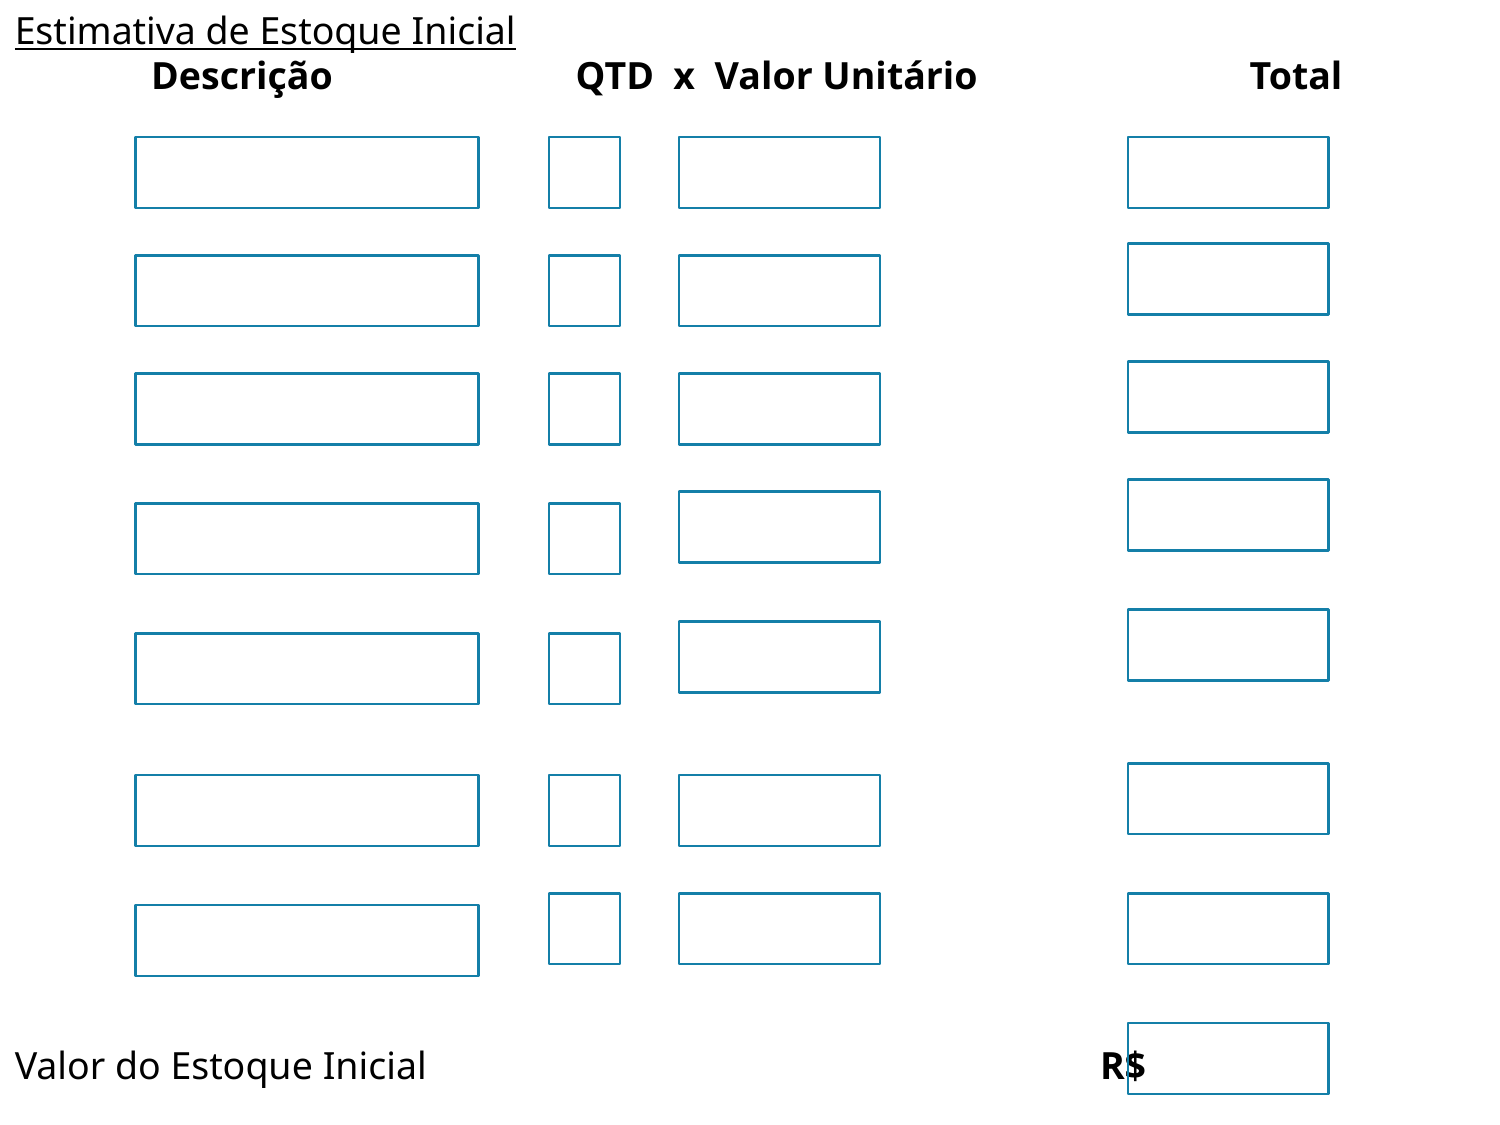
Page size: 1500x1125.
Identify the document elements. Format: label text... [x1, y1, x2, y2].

text_box [678, 254, 881, 327]
text_box [548, 774, 621, 847]
text_box [1127, 762, 1330, 835]
text_box Estimativa de Estoque Inicial Descrição QTD x Valor Unitário Total Valor do Estoque Inicial R$ [0, 0, 1500, 1095]
text_box [134, 136, 480, 209]
text_box [134, 632, 480, 705]
text_box [678, 892, 881, 965]
text_box [134, 254, 480, 327]
text_box [1127, 892, 1330, 965]
text_box [678, 490, 881, 564]
text_box [678, 620, 881, 694]
text_box [678, 372, 881, 446]
text_box [134, 904, 480, 977]
text_box [134, 502, 480, 575]
text_box [548, 254, 621, 327]
text_box [134, 372, 480, 446]
text_box [1127, 478, 1330, 552]
text_box [678, 774, 881, 847]
text_box [548, 892, 621, 965]
text_box [1127, 242, 1330, 316]
text_box [548, 632, 621, 705]
text_box [548, 136, 621, 209]
text_box [1127, 608, 1330, 682]
text_box [678, 136, 881, 209]
text_box [1127, 136, 1330, 209]
text_box [1127, 360, 1330, 434]
text_box [548, 502, 621, 575]
text_box [548, 372, 621, 446]
text_box [134, 774, 480, 847]
text_box [1127, 1022, 1330, 1095]
